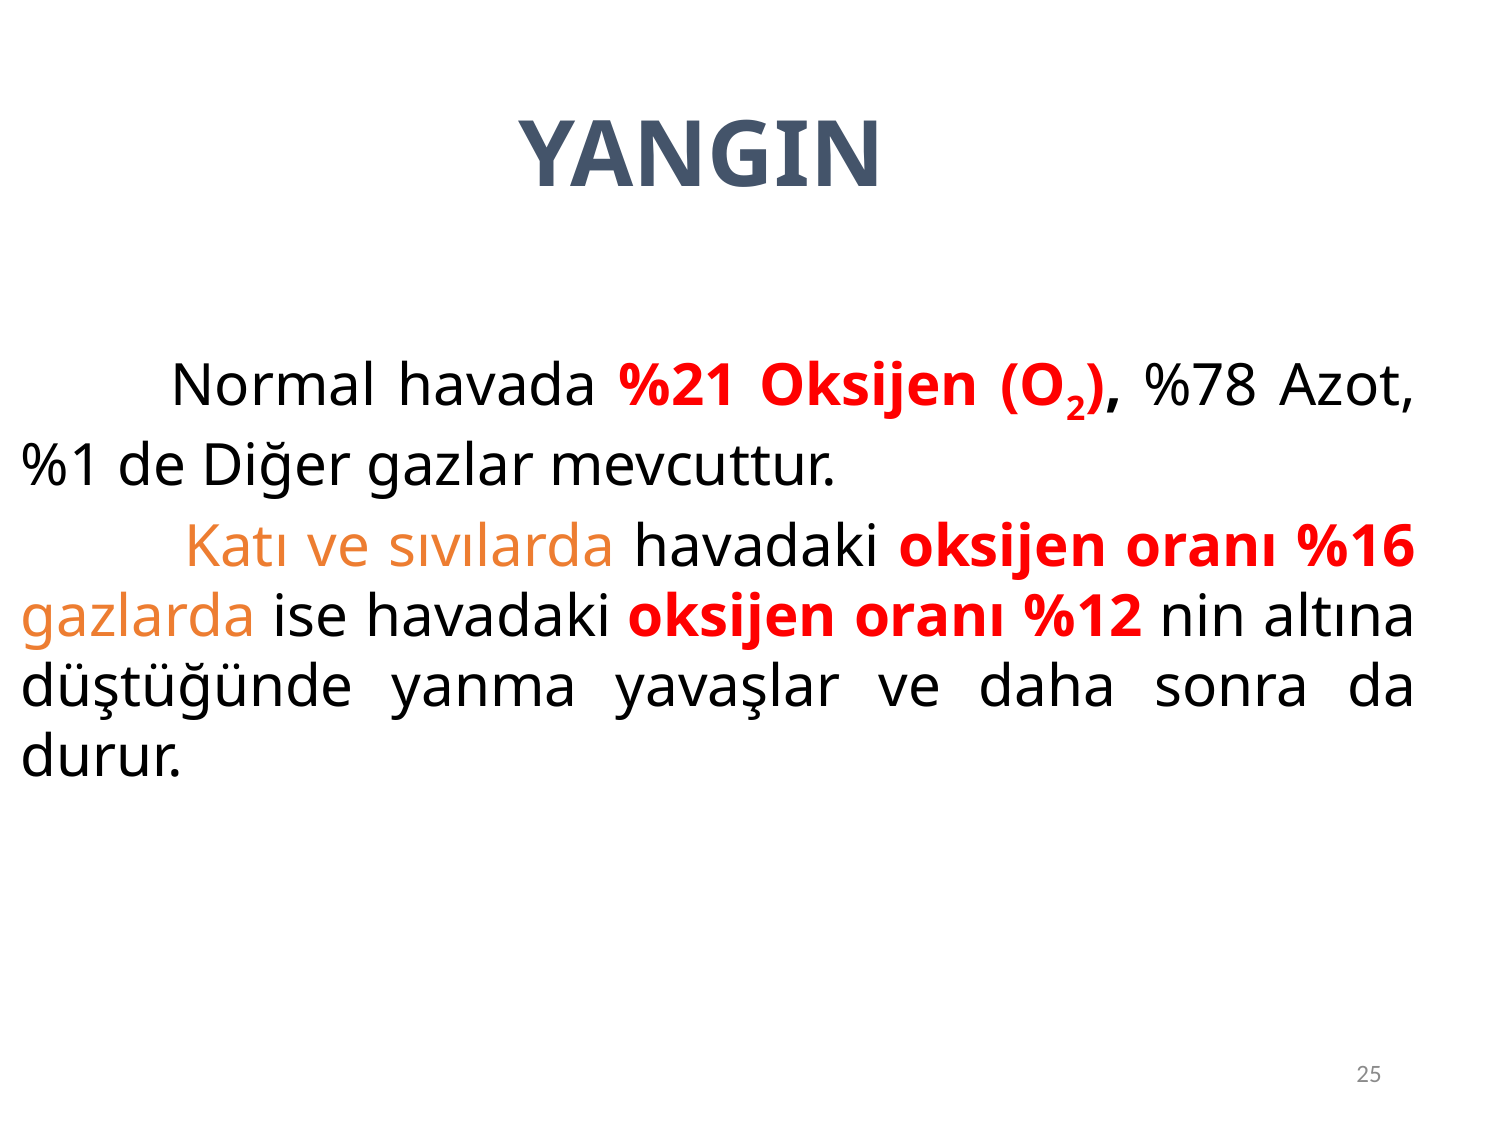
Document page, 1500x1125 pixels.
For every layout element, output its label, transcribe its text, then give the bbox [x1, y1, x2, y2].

text_box Normal havada %21 Oksijen (O2), %78 Azot, %1 de Diğer gazlar mevcuttur. Katı ve sıvılarda havadaki oksijen oranı %16 gazlarda ise havadaki oksijen oranı %12 nin altına düştüğünde yanma yavaşlar ve daha sonra da durur. [5, 339, 1431, 1071]
slide_number 25 [1059, 1042, 1397, 1103]
text_box YANGIN [0, 113, 1400, 201]
